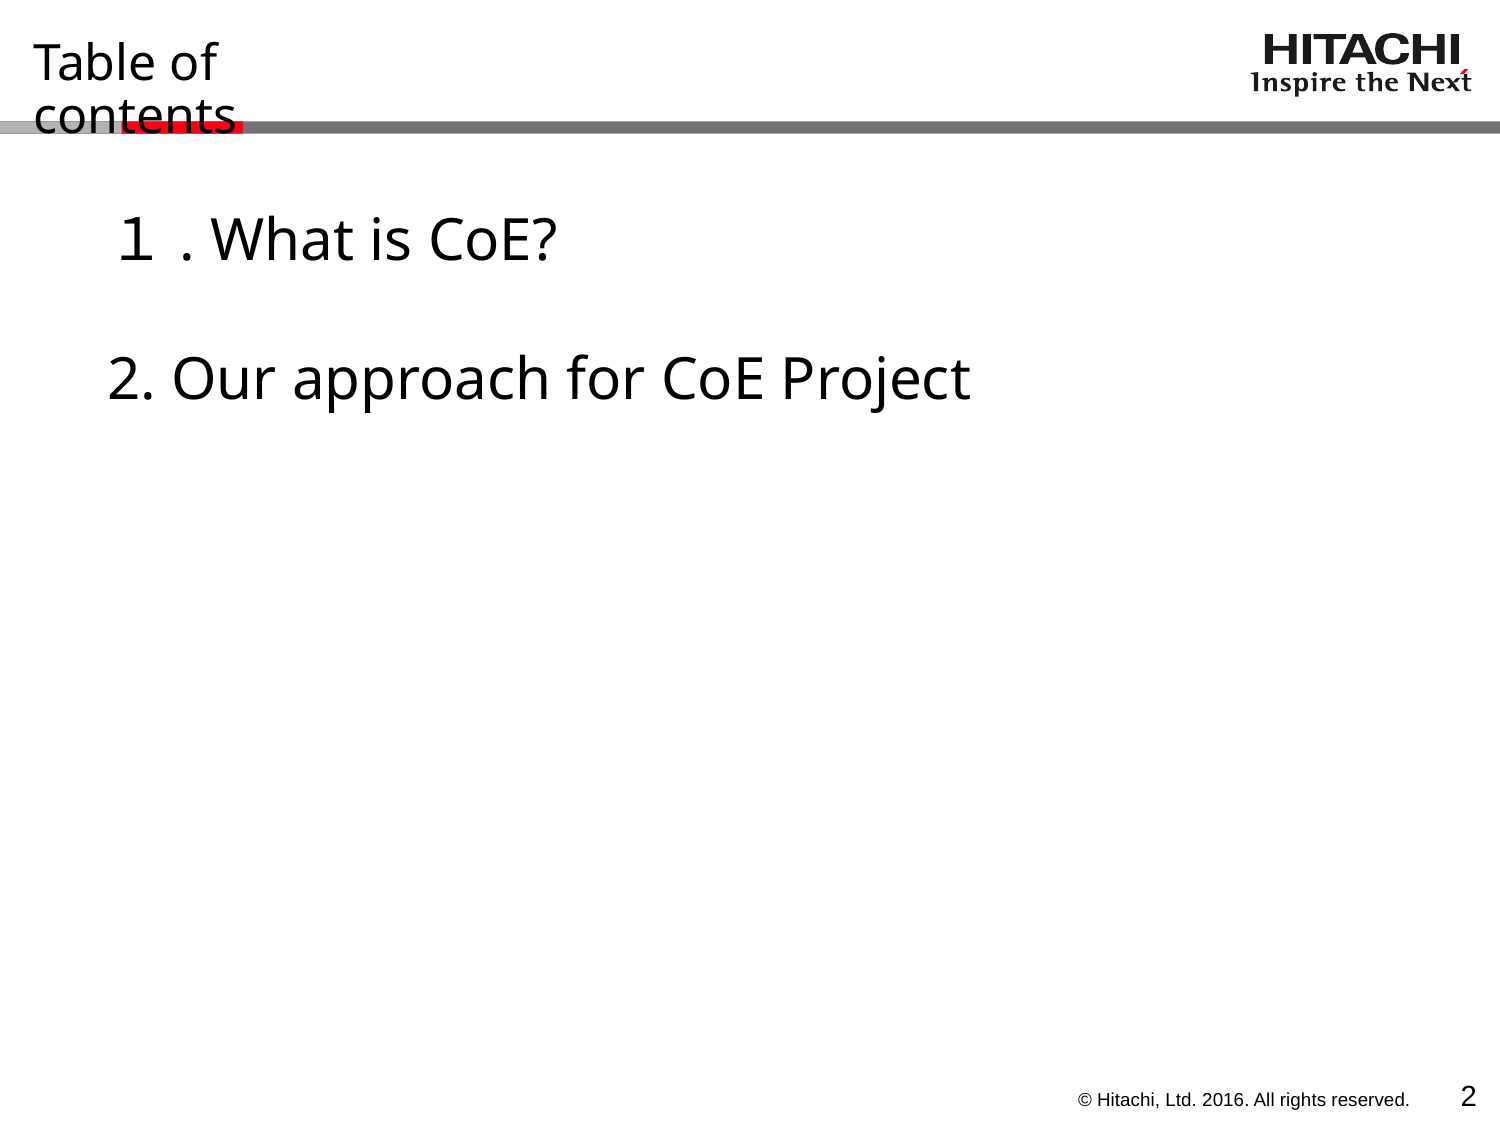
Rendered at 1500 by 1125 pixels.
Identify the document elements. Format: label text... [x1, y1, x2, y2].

title Table of contents [18, 29, 435, 100]
slide_number 1 [1411, 1073, 1492, 1124]
text_box １. What is CoE? 2. Our approach for CoE Project [92, 194, 1334, 419]
